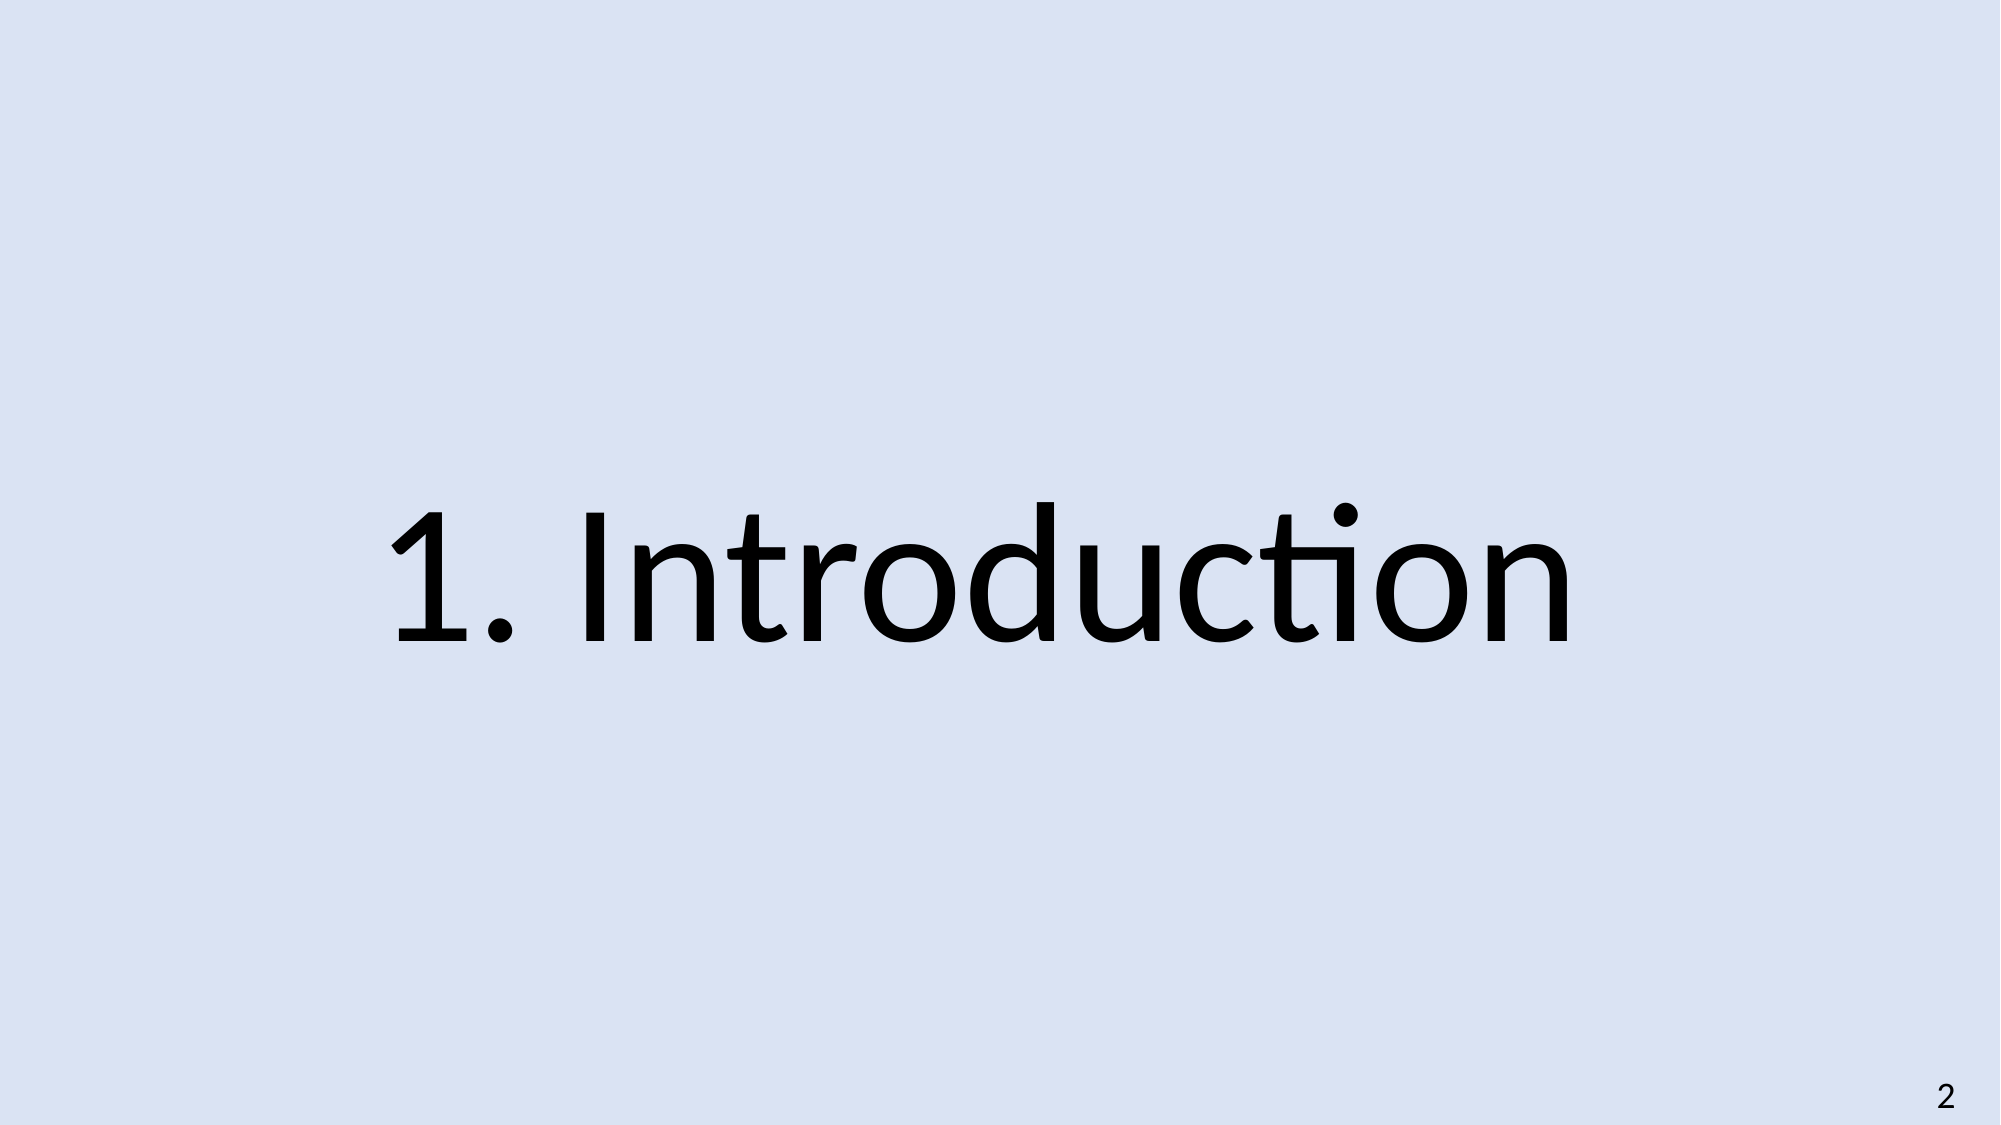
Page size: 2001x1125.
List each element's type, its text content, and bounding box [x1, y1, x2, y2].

text_box 1. Introduction [359, 433, 1641, 689]
text_box 2 [1921, 1064, 1971, 1124]
